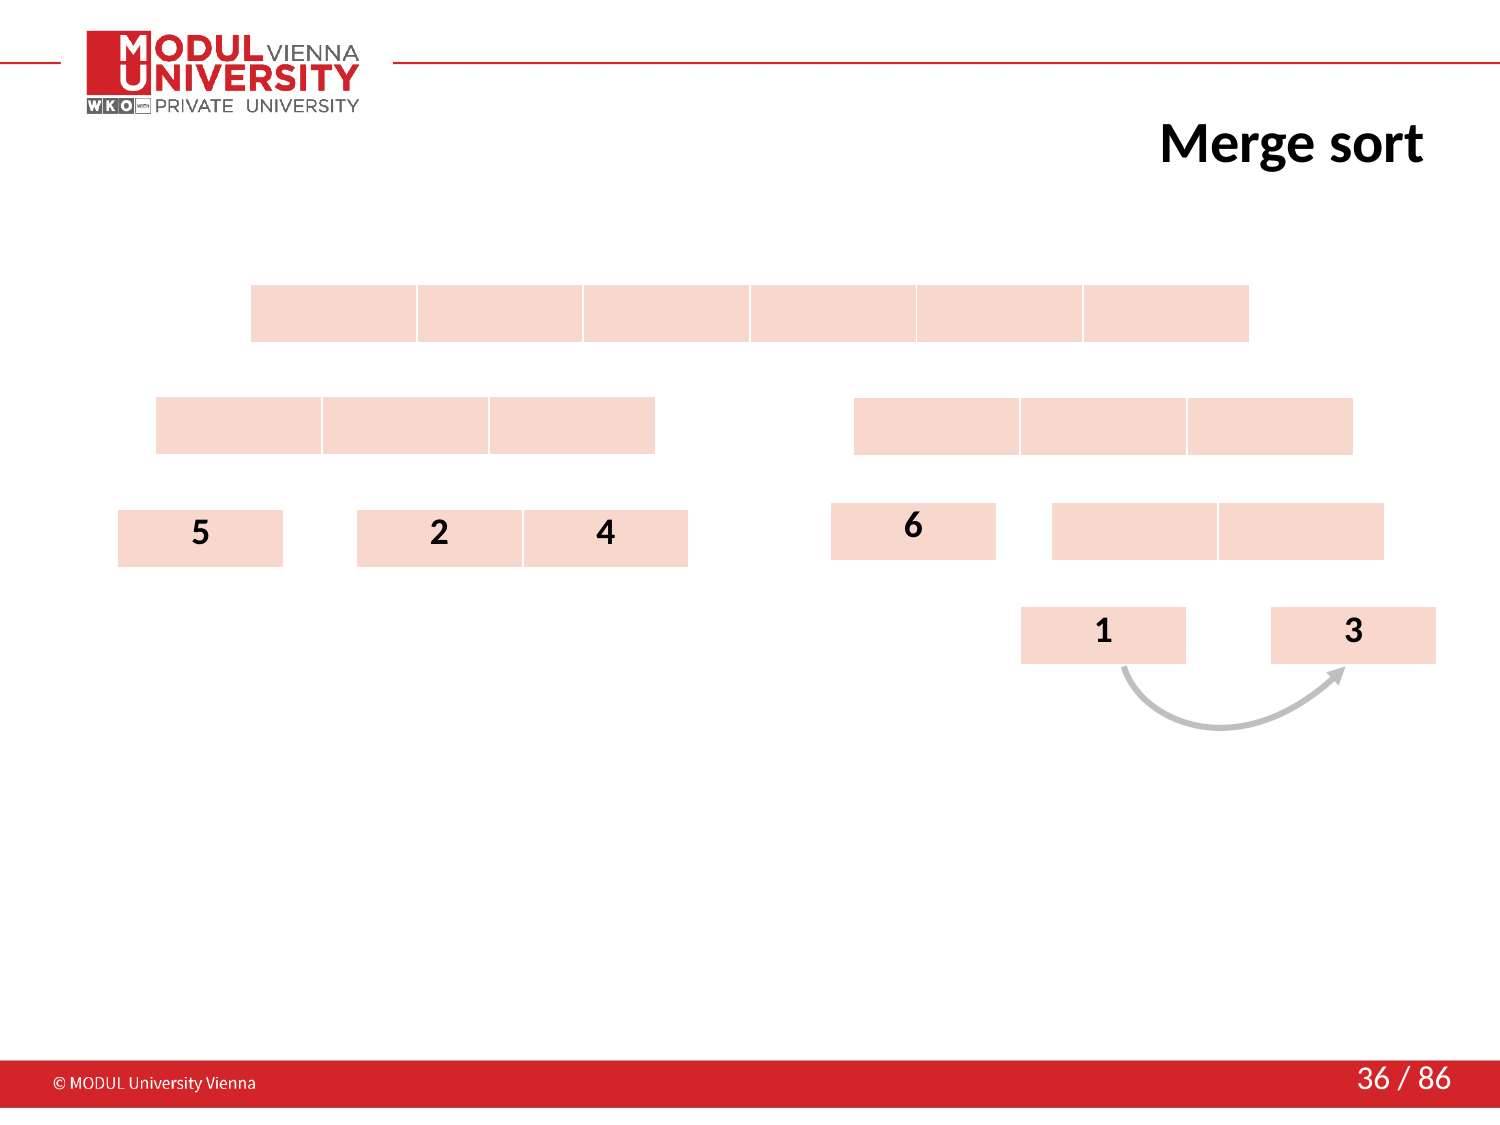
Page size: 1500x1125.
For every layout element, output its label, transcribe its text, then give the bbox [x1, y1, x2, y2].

table_header [418, 285, 582, 342]
table_header 3 [1271, 607, 1436, 664]
title Merge sort [75, 44, 1425, 233]
table_header [1084, 285, 1249, 342]
text_box [1123, 666, 1346, 728]
table_header [490, 397, 655, 454]
table_header [854, 398, 1019, 455]
picture [0, 0, 1500, 1125]
table_header [584, 285, 749, 342]
table_header 5 [118, 510, 283, 567]
table_header [917, 285, 1082, 342]
table_header 2 [357, 510, 522, 567]
table_header [1021, 398, 1186, 455]
table_header 4 [524, 510, 688, 567]
table_header 6 [831, 503, 996, 560]
table_header [156, 397, 321, 454]
table_header [251, 285, 416, 342]
table_header [1188, 398, 1353, 455]
table_header 1 [1021, 607, 1186, 664]
table_header [751, 285, 916, 342]
table_header [1219, 503, 1384, 560]
table_header [1052, 503, 1217, 560]
table_header [323, 397, 488, 454]
